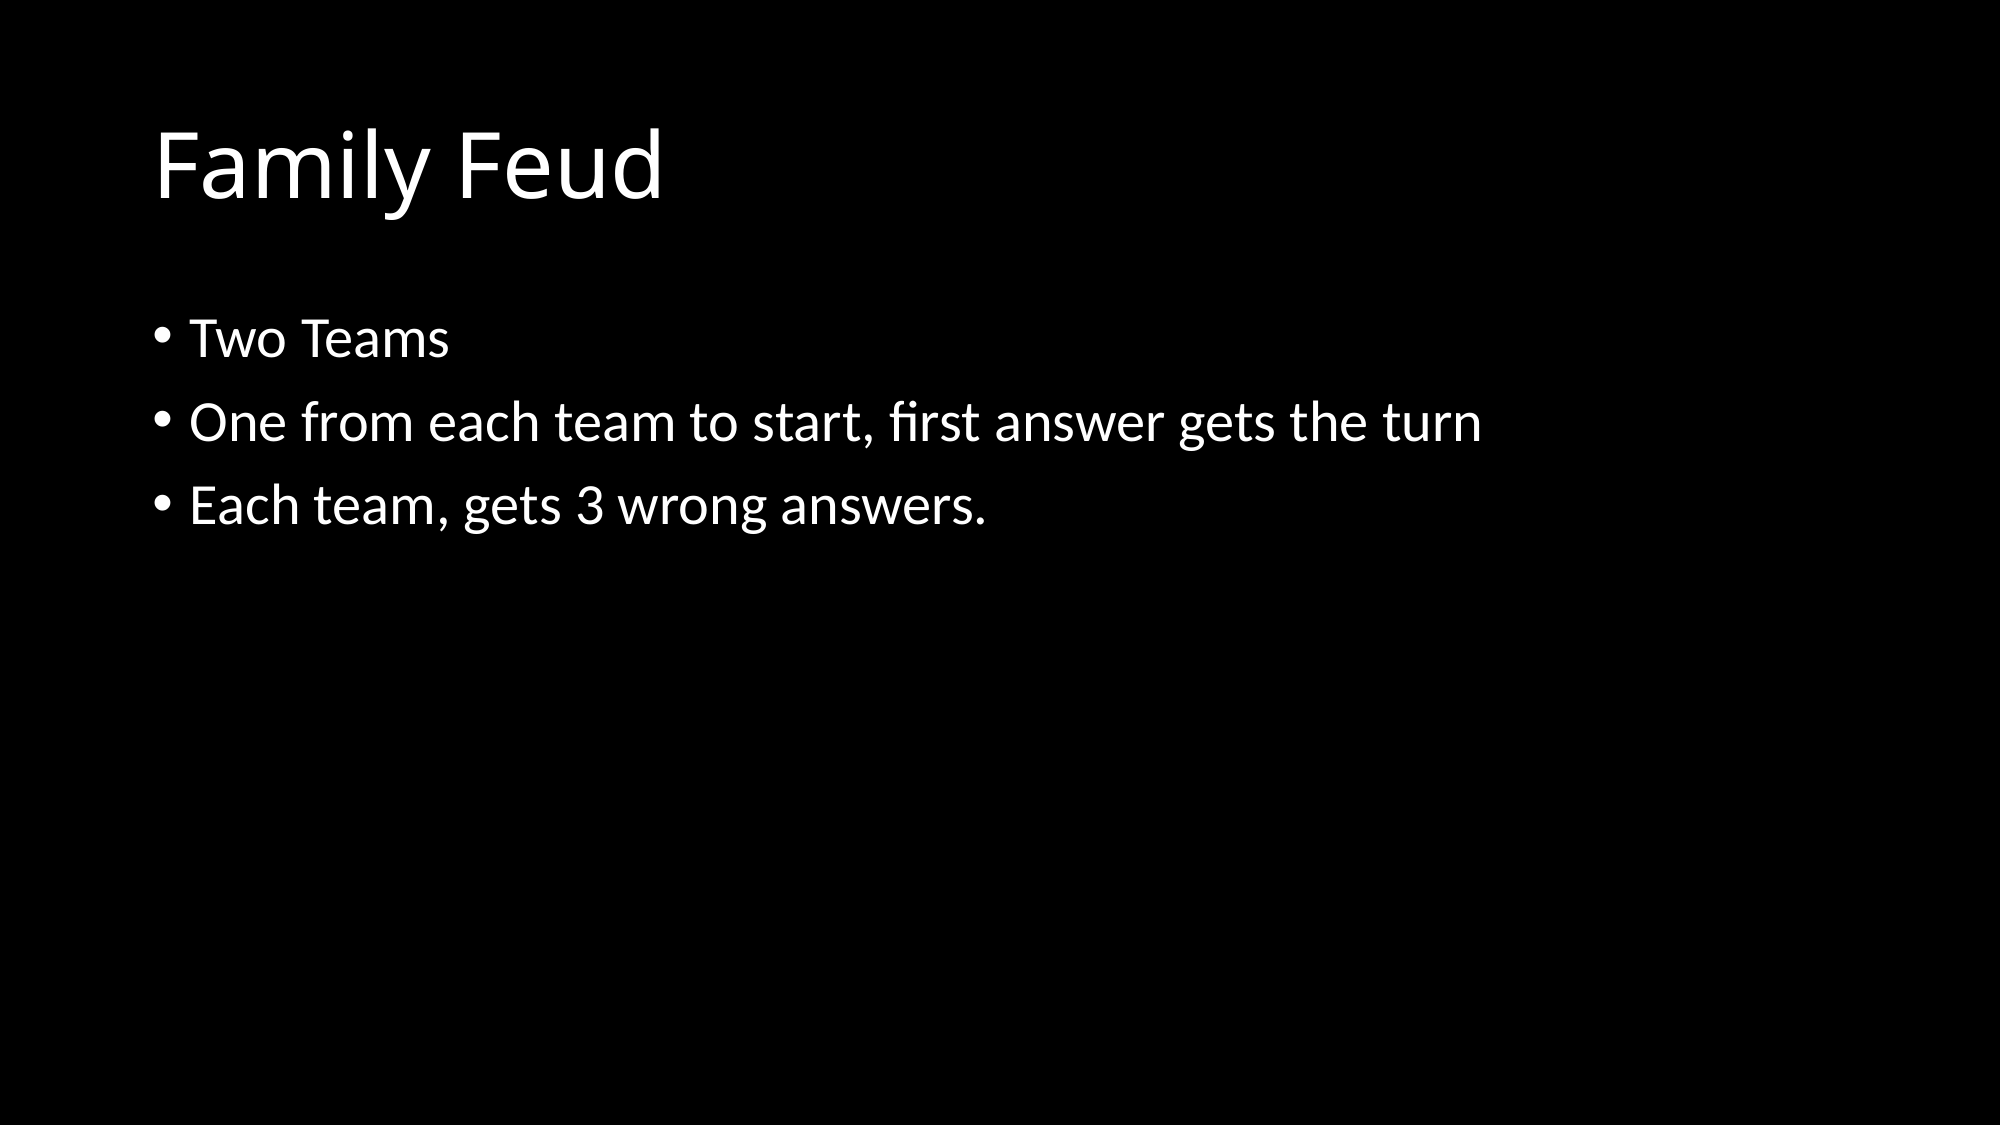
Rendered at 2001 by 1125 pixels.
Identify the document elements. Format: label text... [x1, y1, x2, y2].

list Two Teams One from each team to start, first answer gets the turn Each team, gets 3 wrong answers. [137, 299, 1863, 1014]
title Family Feud [137, 59, 1863, 278]
